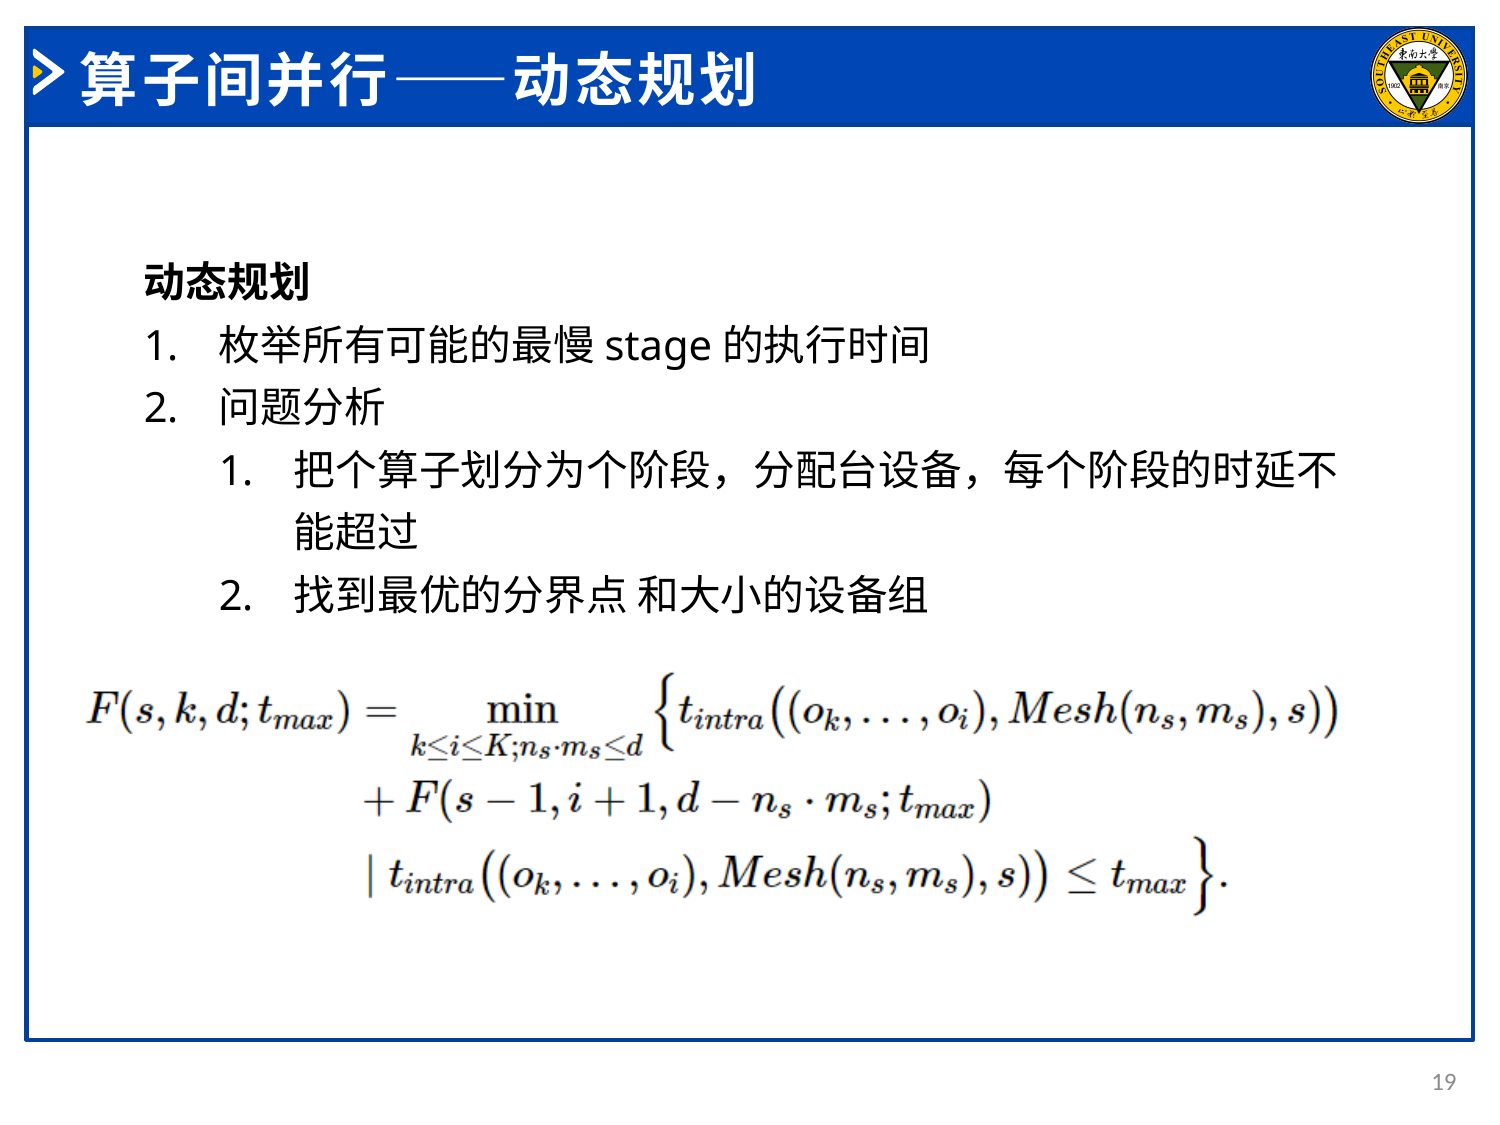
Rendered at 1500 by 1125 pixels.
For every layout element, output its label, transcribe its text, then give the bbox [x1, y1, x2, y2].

slide_number 19 [1382, 1051, 1472, 1111]
title 算子间并行——动态规划 [64, 35, 1307, 122]
picture [47, 645, 1453, 931]
picture [1370, 27, 1468, 124]
